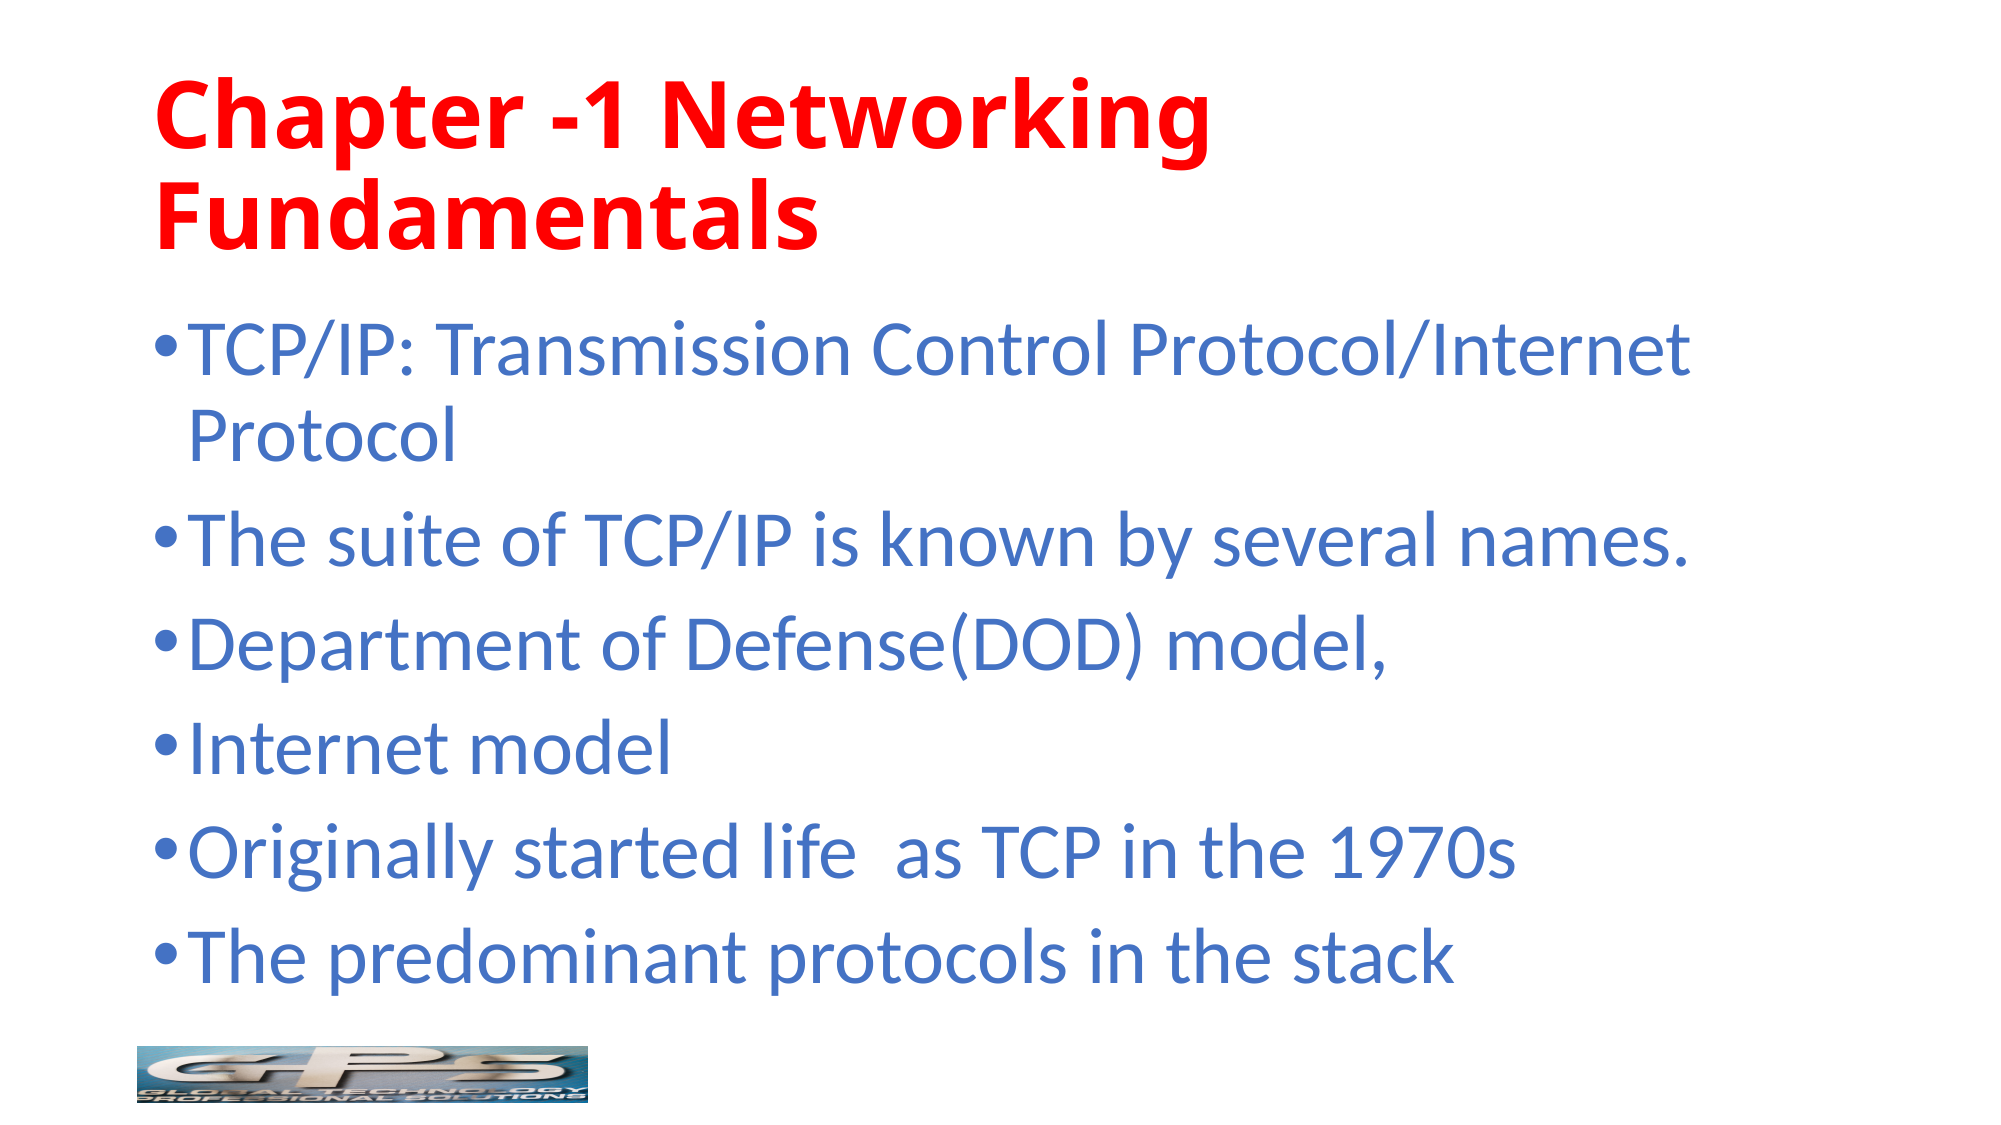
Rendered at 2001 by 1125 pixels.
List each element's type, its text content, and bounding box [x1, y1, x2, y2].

title Chapter -1 Networking Fundamentals [137, 59, 1863, 278]
list TCP/IP: Transmission Control Protocol/Internet Protocol The suite of TCP/IP is known by several names. Department of Defense(DOD) model, Internet model Originally started life as TCP in the 1970s The predominant protocols in the stack [137, 299, 1863, 1014]
picture [137, 1046, 588, 1103]
